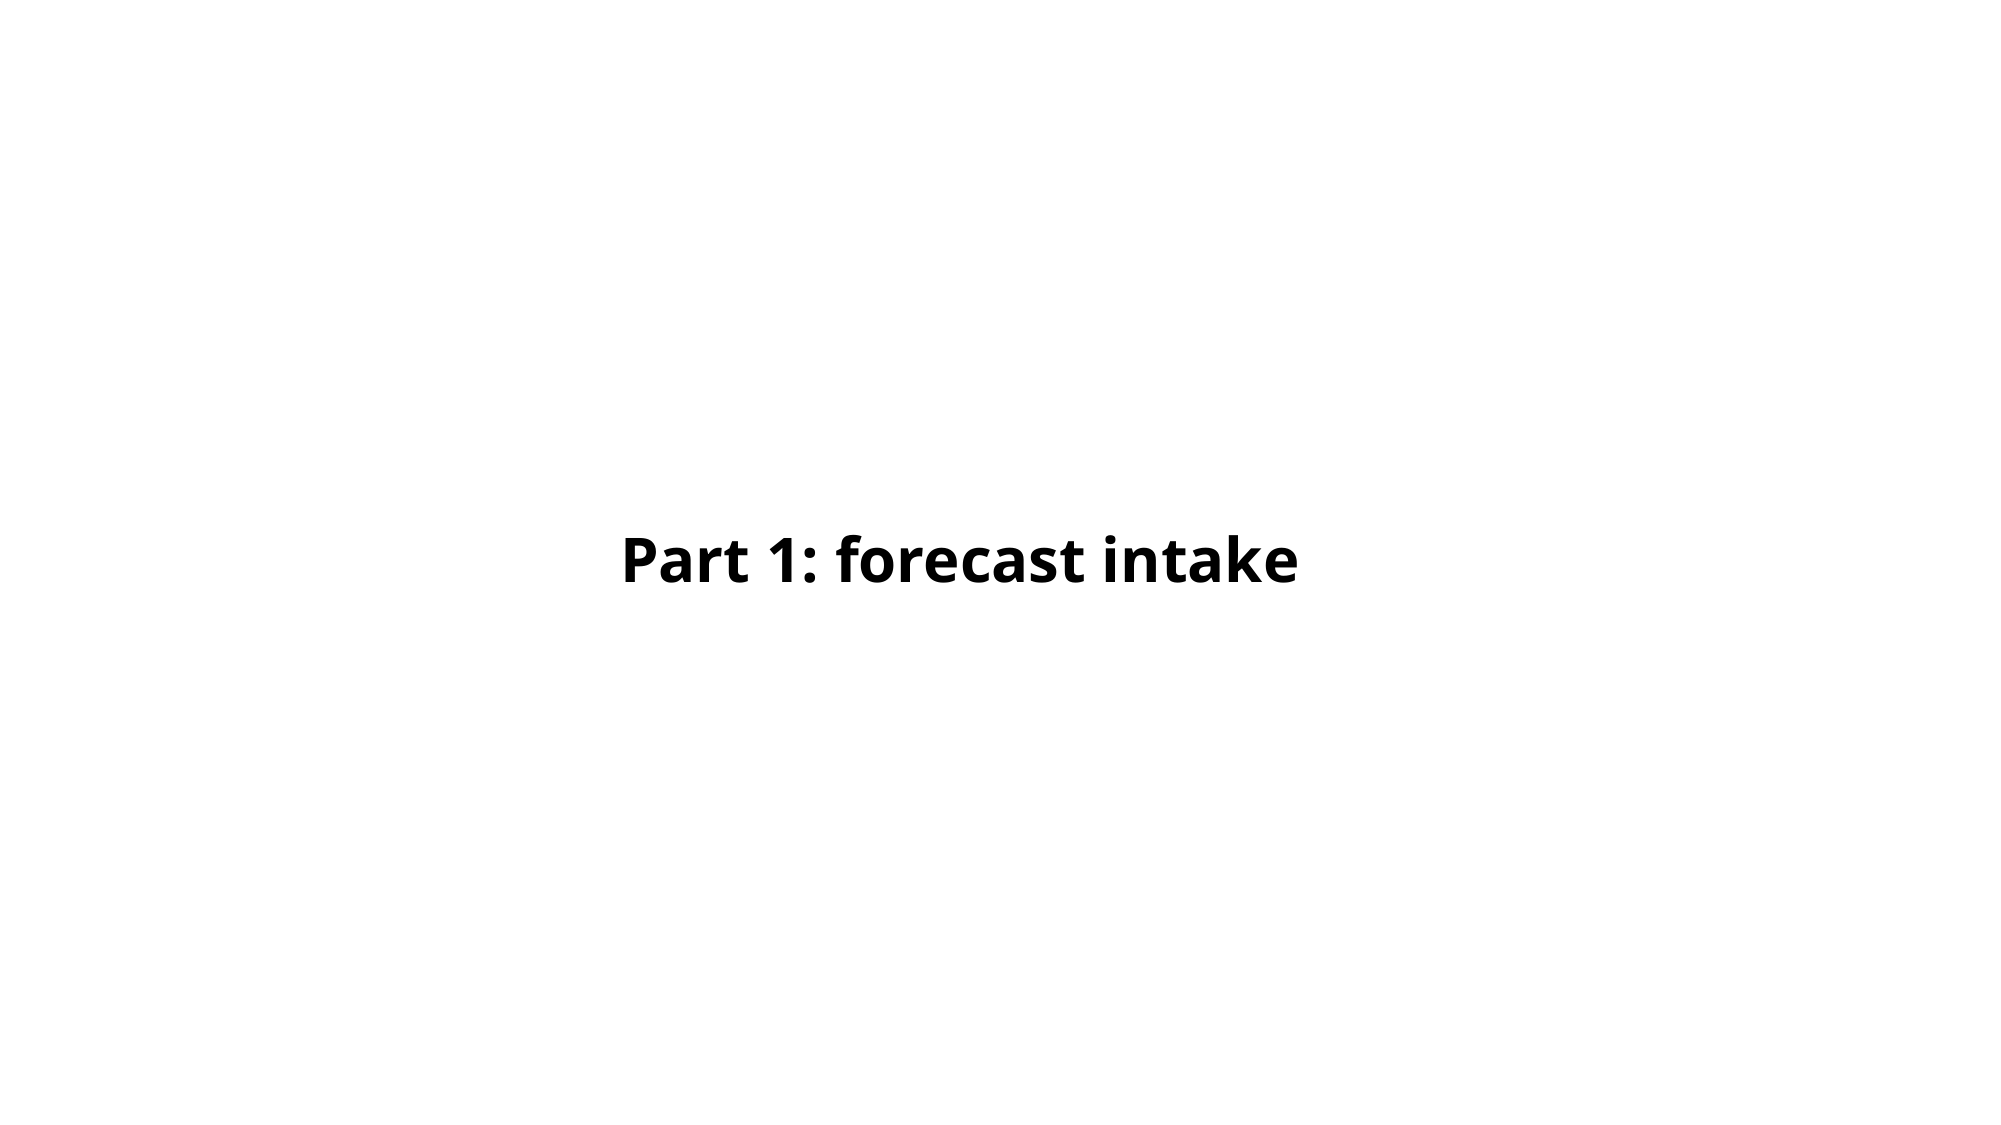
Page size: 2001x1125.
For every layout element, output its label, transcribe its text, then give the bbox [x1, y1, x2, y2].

title Part 1: forecast intake [605, 521, 2000, 604]
